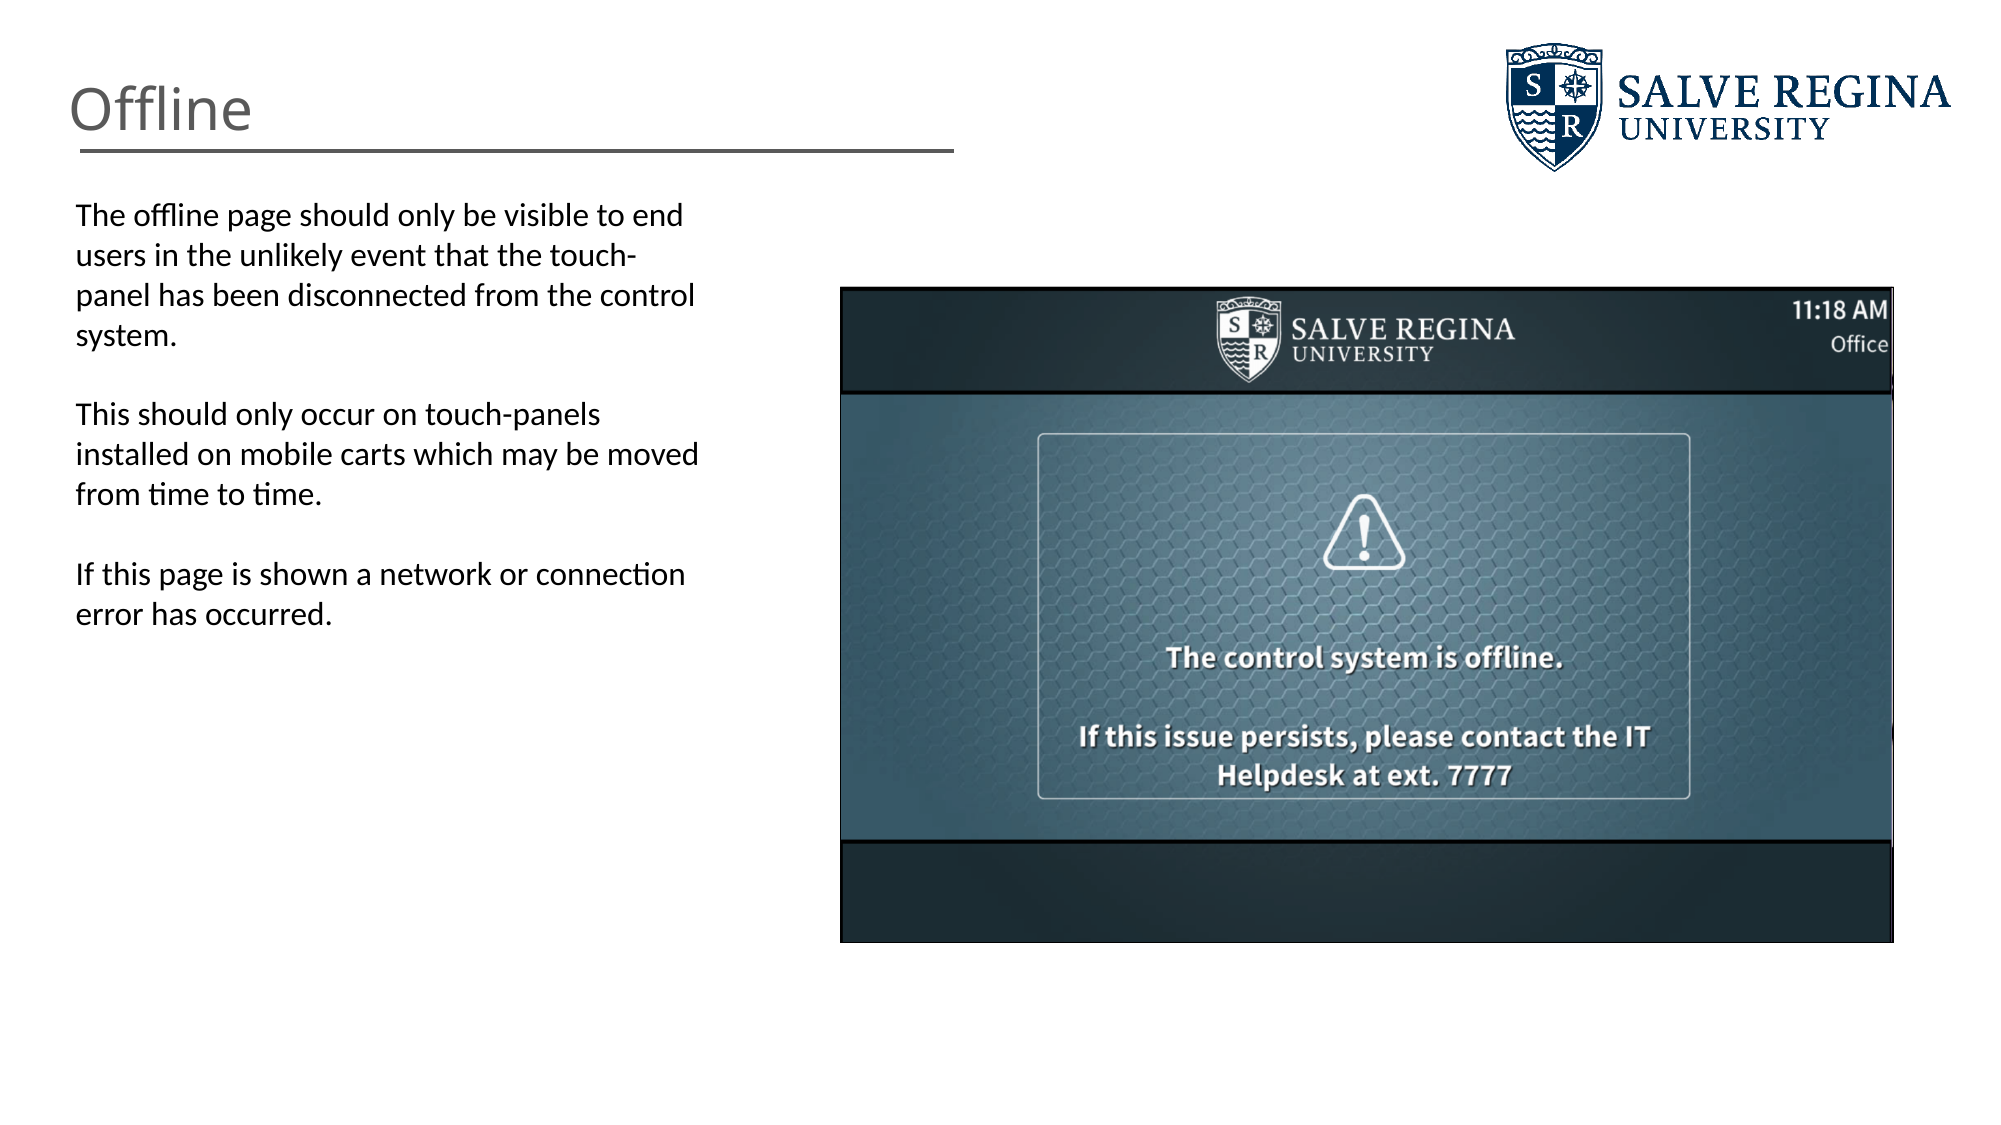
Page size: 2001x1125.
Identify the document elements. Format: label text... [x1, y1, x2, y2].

text_box The offline page should only be visible to end users in the unlikely event that the touch-panel has been disconnected from the control system. This should only occur on touch-panels installed on mobile carts which may be moved from time to time. If this page is shown a network or connection error has occurred. [60, 185, 724, 640]
text_box Offline [53, 65, 268, 150]
picture [1505, 43, 1951, 172]
picture [840, 286, 1894, 943]
